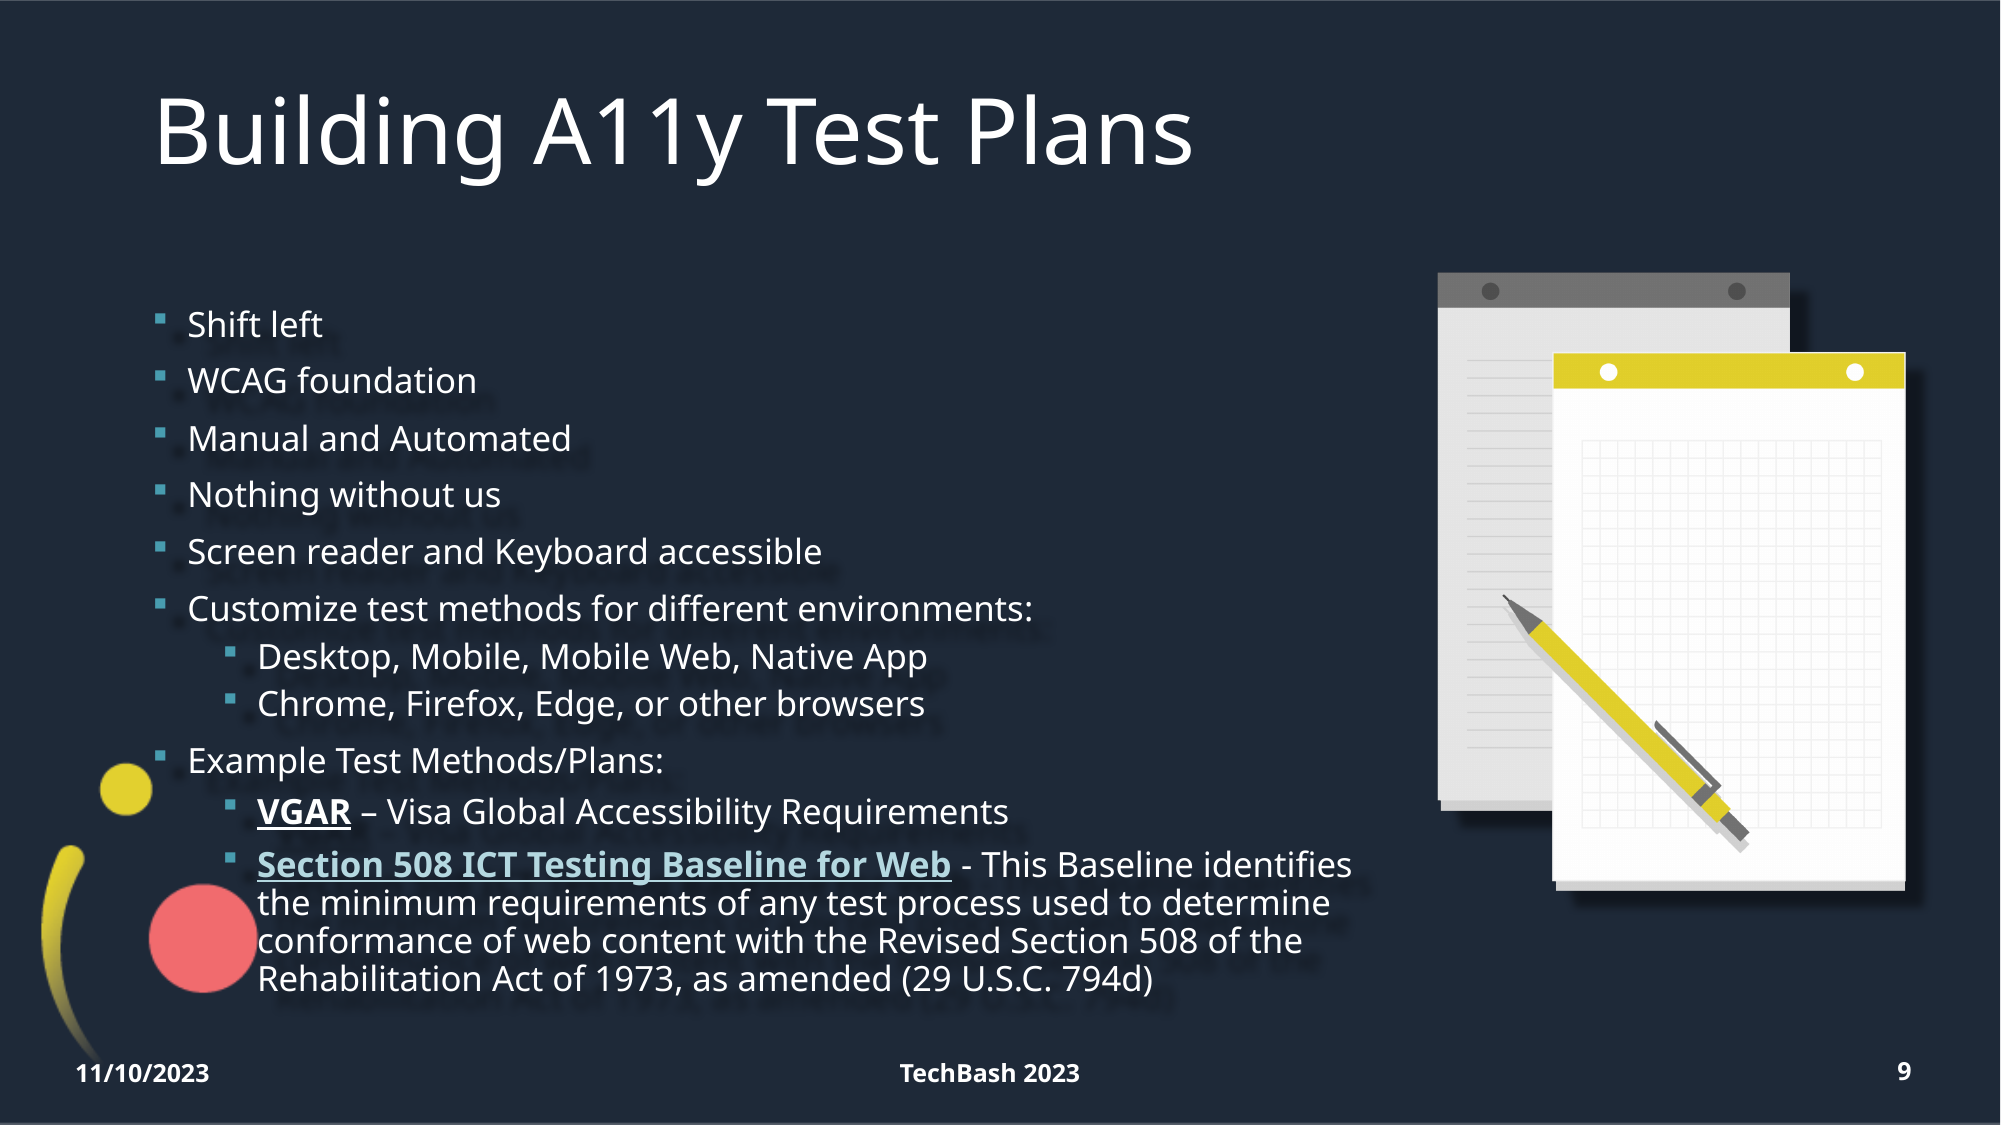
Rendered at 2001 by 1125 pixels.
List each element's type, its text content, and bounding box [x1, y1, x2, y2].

title Building A11y Test Plans [137, 26, 1505, 244]
footer TechBash 2023 [546, 1042, 1335, 1103]
list Shift left WCAG foundation Manual and Automated Nothing without us Screen reader and Keyboard accessible Customize test methods for different environments: Desktop, Mobile, Mobile Web, Native App Chrome, Firefox, Edge, or other browsers Example Test Methods/Plans: VGAR – Visa Global Accessibility Requirements Section 508 ICT Testing Baseline for Web - This Baseline identifies the minimum requirements of any test process used to determine conformance of web content with the Revised Section 508 of the Rehabilitation Act of 1973, as amended (29 U.S.C. 794d) [137, 299, 1417, 1011]
picture [0, 0, 2001, 1125]
slide_number 9 [1335, 1042, 1927, 1103]
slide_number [60, 1042, 546, 1103]
